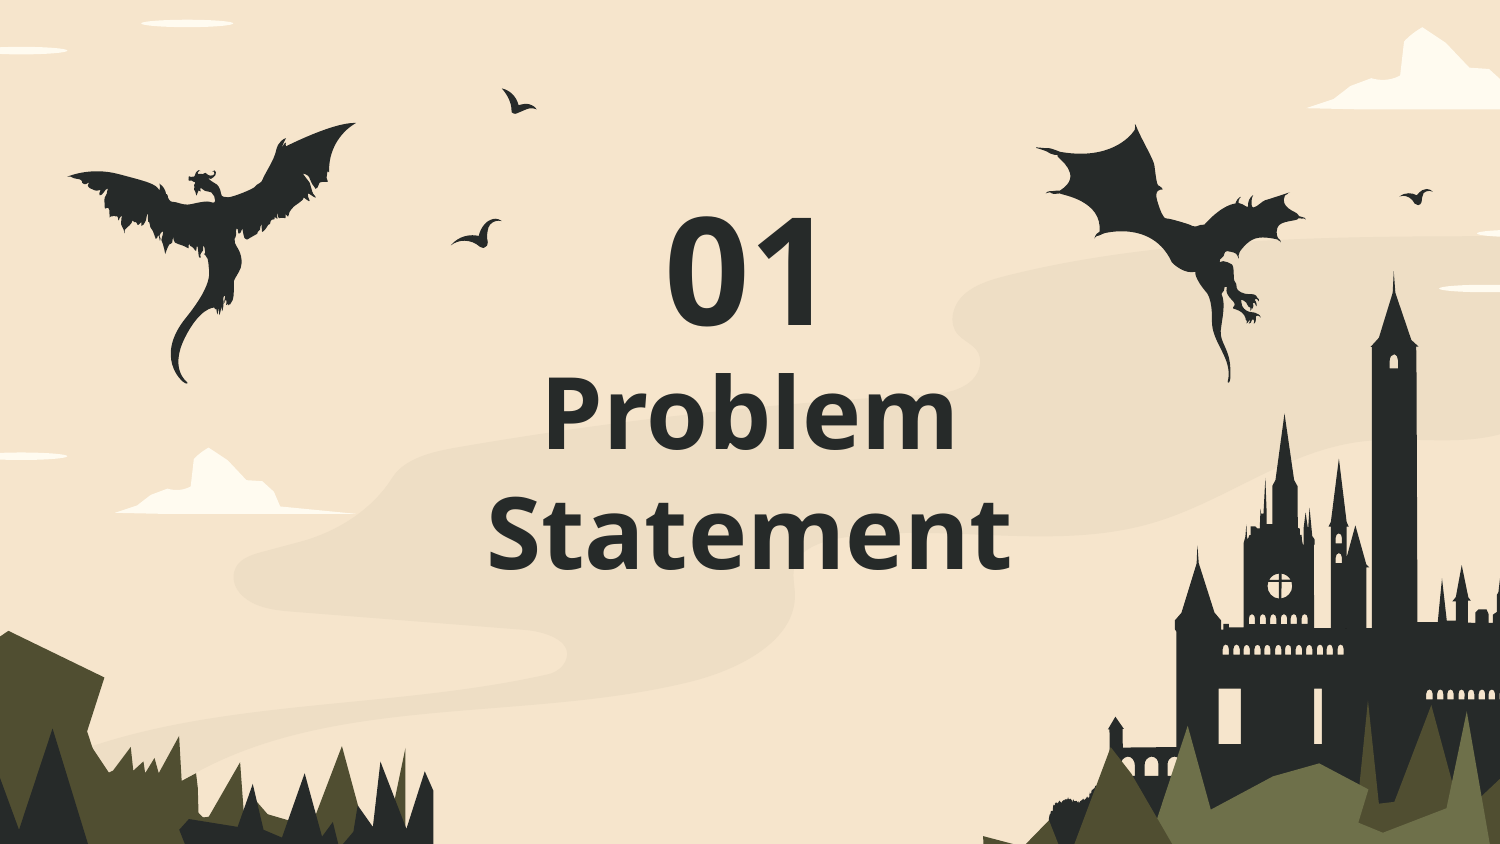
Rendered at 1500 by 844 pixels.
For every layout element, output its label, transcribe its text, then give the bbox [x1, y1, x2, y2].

title Problem Statement [329, 352, 1171, 586]
title 01 [491, 196, 1009, 335]
